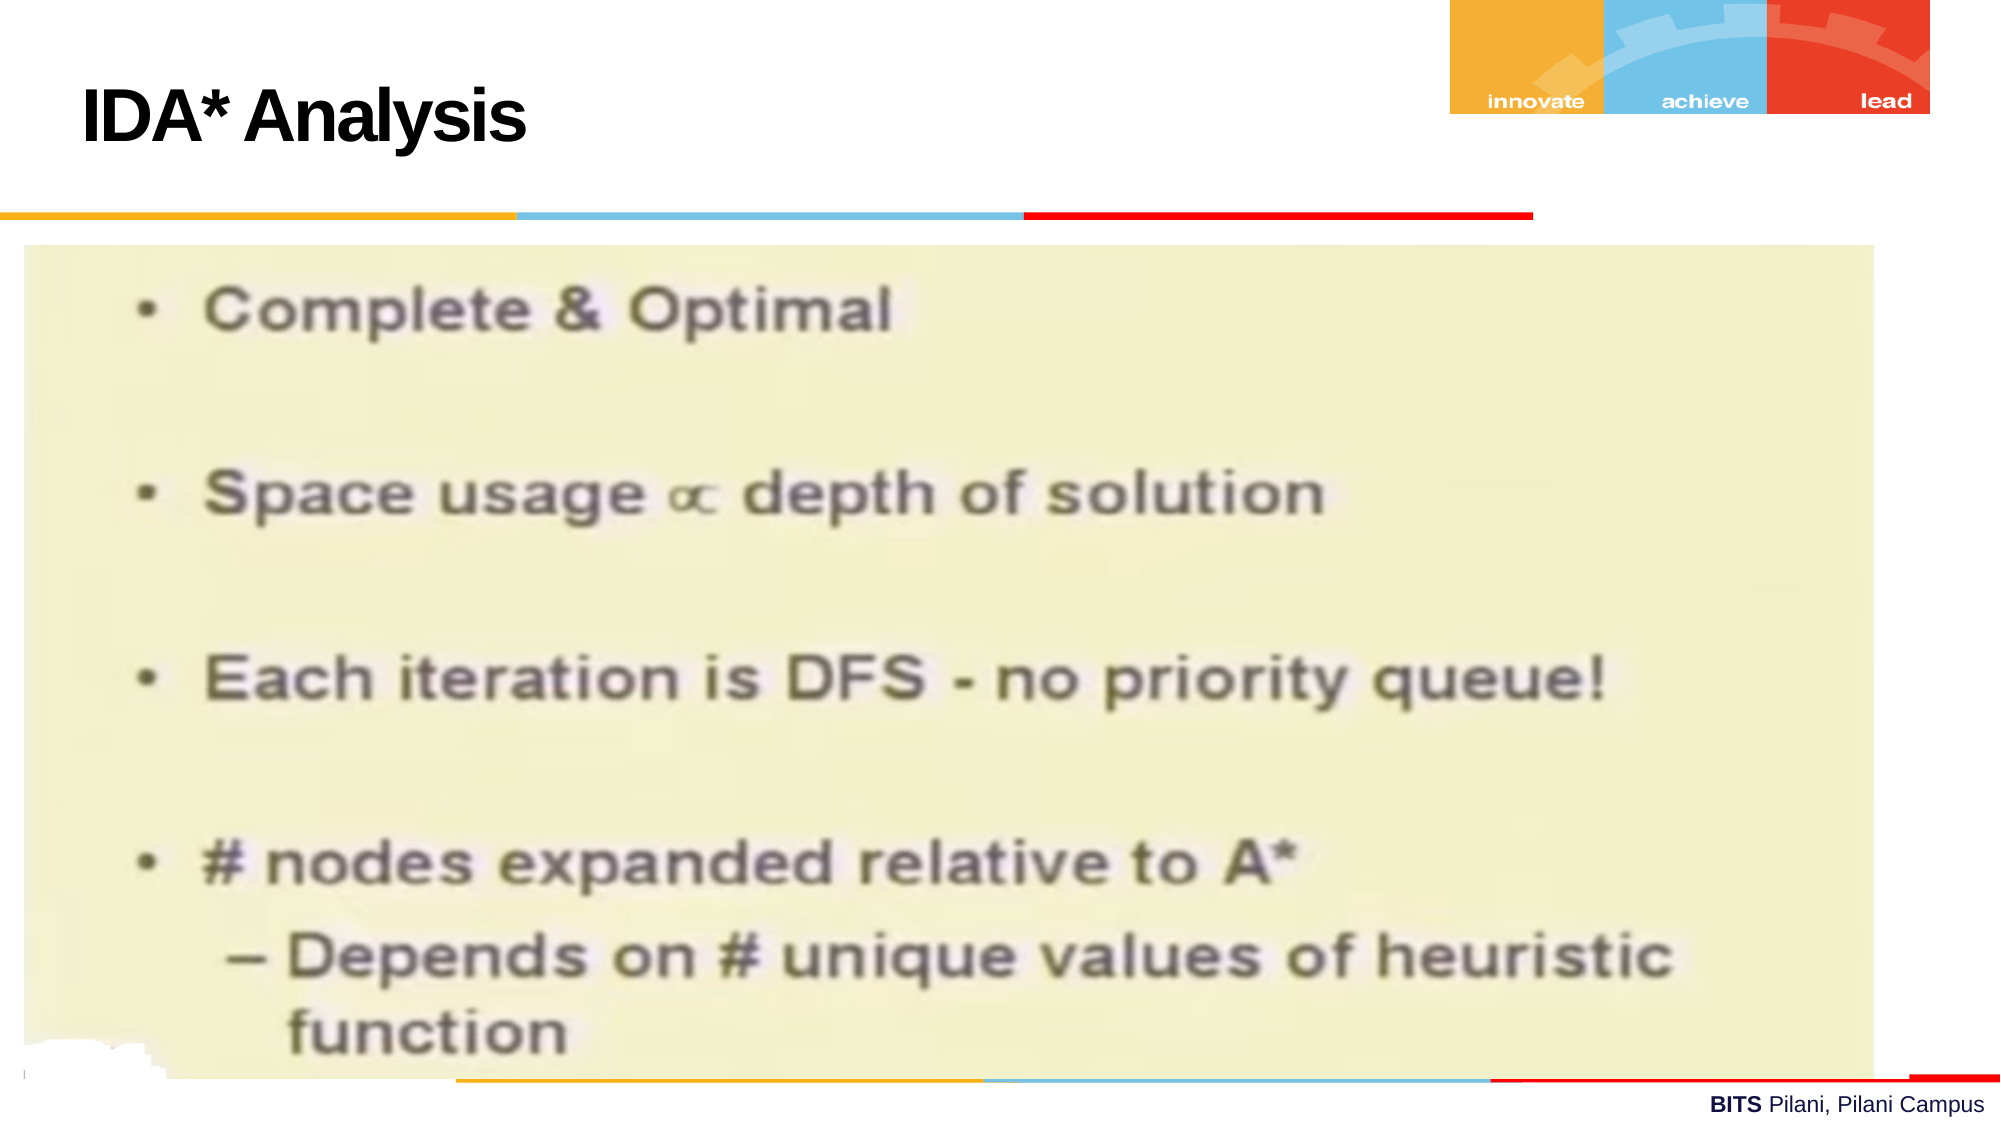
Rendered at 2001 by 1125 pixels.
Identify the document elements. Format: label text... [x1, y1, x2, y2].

picture [1449, 0, 1930, 114]
picture [23, 244, 1910, 1079]
list IDA* Analysis [66, 24, 1450, 213]
